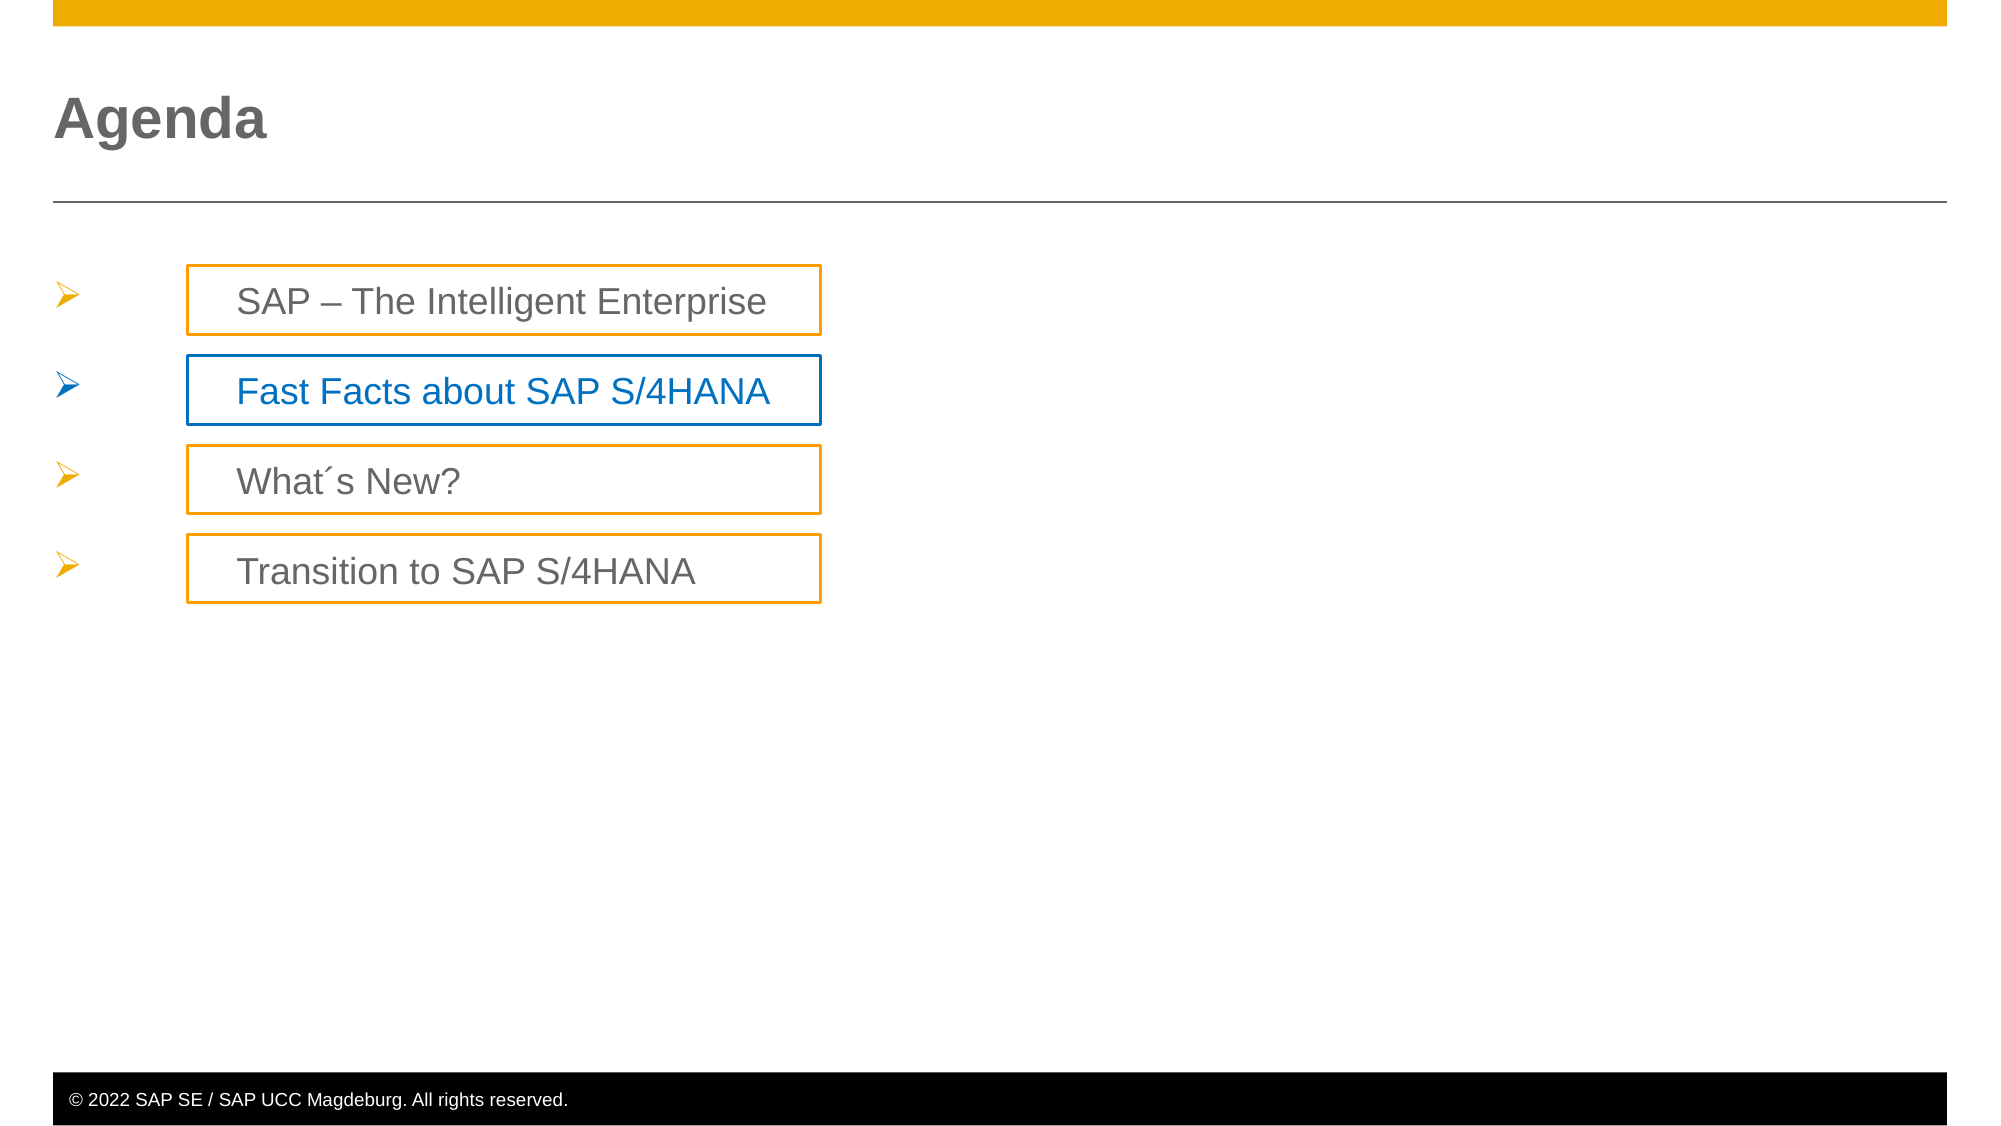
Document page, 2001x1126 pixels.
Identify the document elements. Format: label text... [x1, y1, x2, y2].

text_box [187, 355, 821, 425]
title Agenda [53, 53, 1947, 178]
text_box [187, 265, 821, 335]
text_box [187, 445, 821, 514]
text_box [187, 534, 821, 603]
list SAP – The Intelligent Enterprise Fast Facts about SAP S/4HANA What´s New? Transition to SAP S/4HANA [53, 277, 1947, 998]
